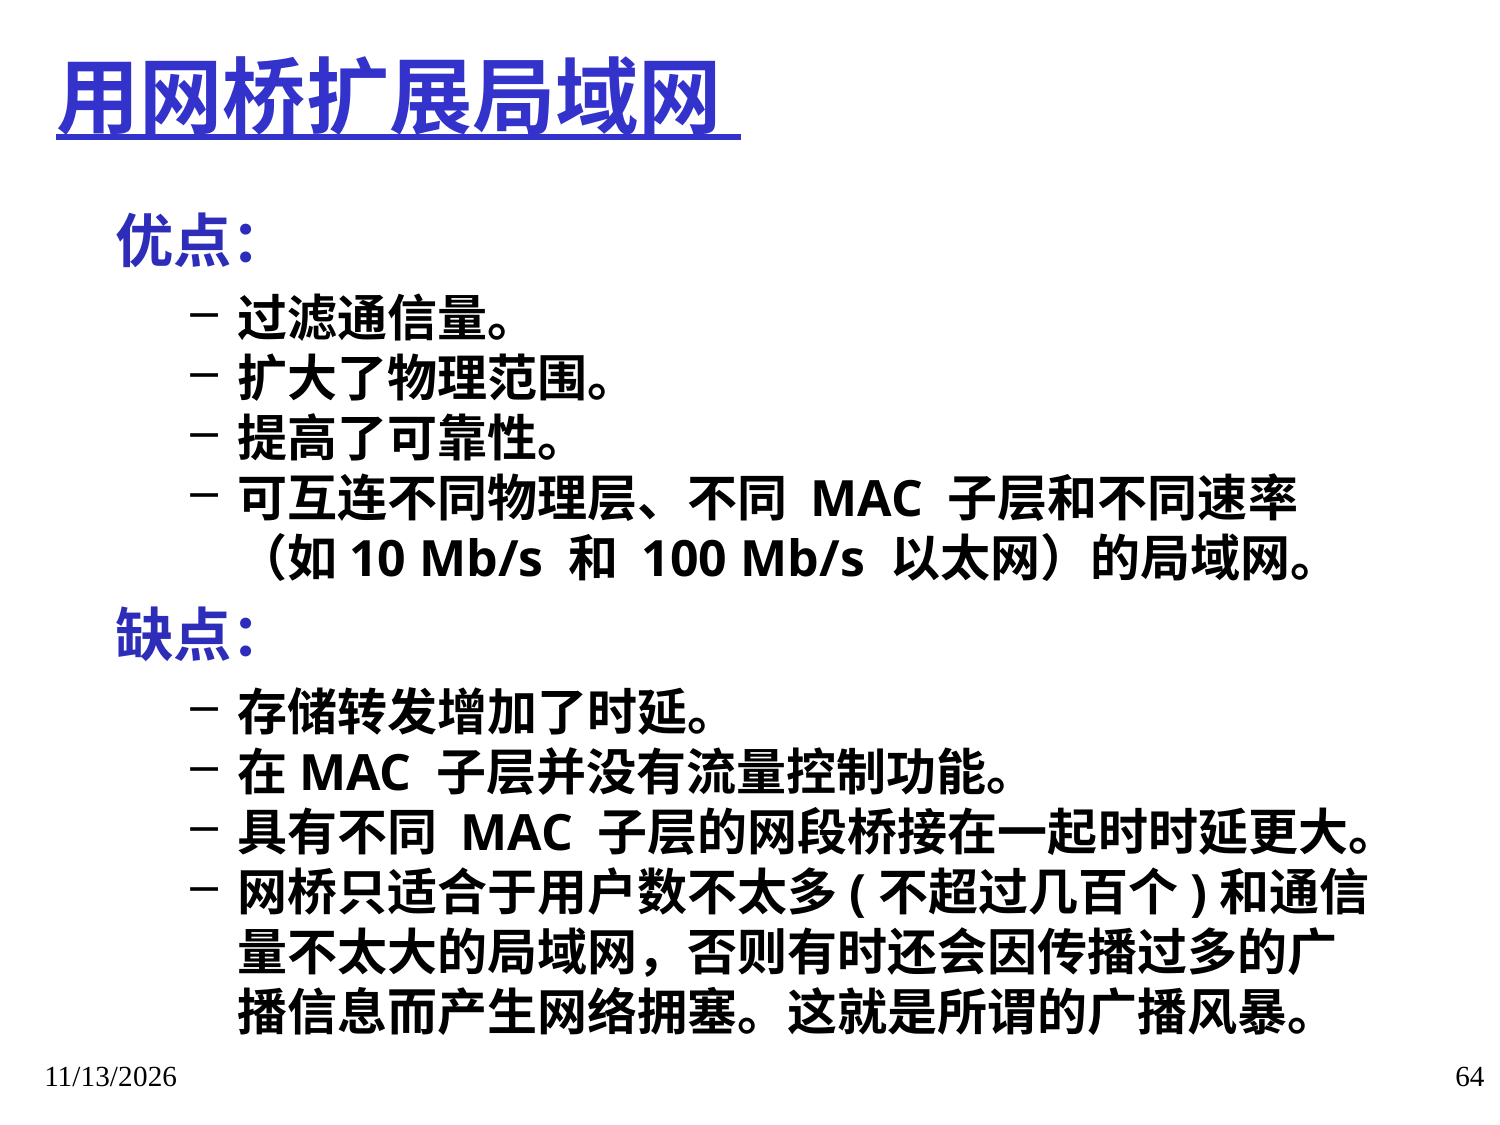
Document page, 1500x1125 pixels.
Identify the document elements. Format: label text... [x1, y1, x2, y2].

title 用网桥扩展局域网 [41, 0, 1374, 190]
slide_number 64 [1187, 1049, 1500, 1125]
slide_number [29, 1049, 343, 1125]
list 优点： 过滤通信量。 扩大了物理范围。 提高了可靠性。 可互连不同物理层、不同 MAC 子层和不同速率（如10 Mb/s 和 100 Mb/s 以太网）的局域网。 缺点： 存储转发增加了时延。 在MAC 子层并没有流量控制功能。 具有不同 MAC 子层的网段桥接在一起时时延更大。 网桥只适合于用户数不太多(不超过几百个)和通信量不太大的局域网，否则有时还会因传播过多的广播信息而产生网络拥塞。这就是所谓的广播风暴。 [100, 196, 1389, 1048]
